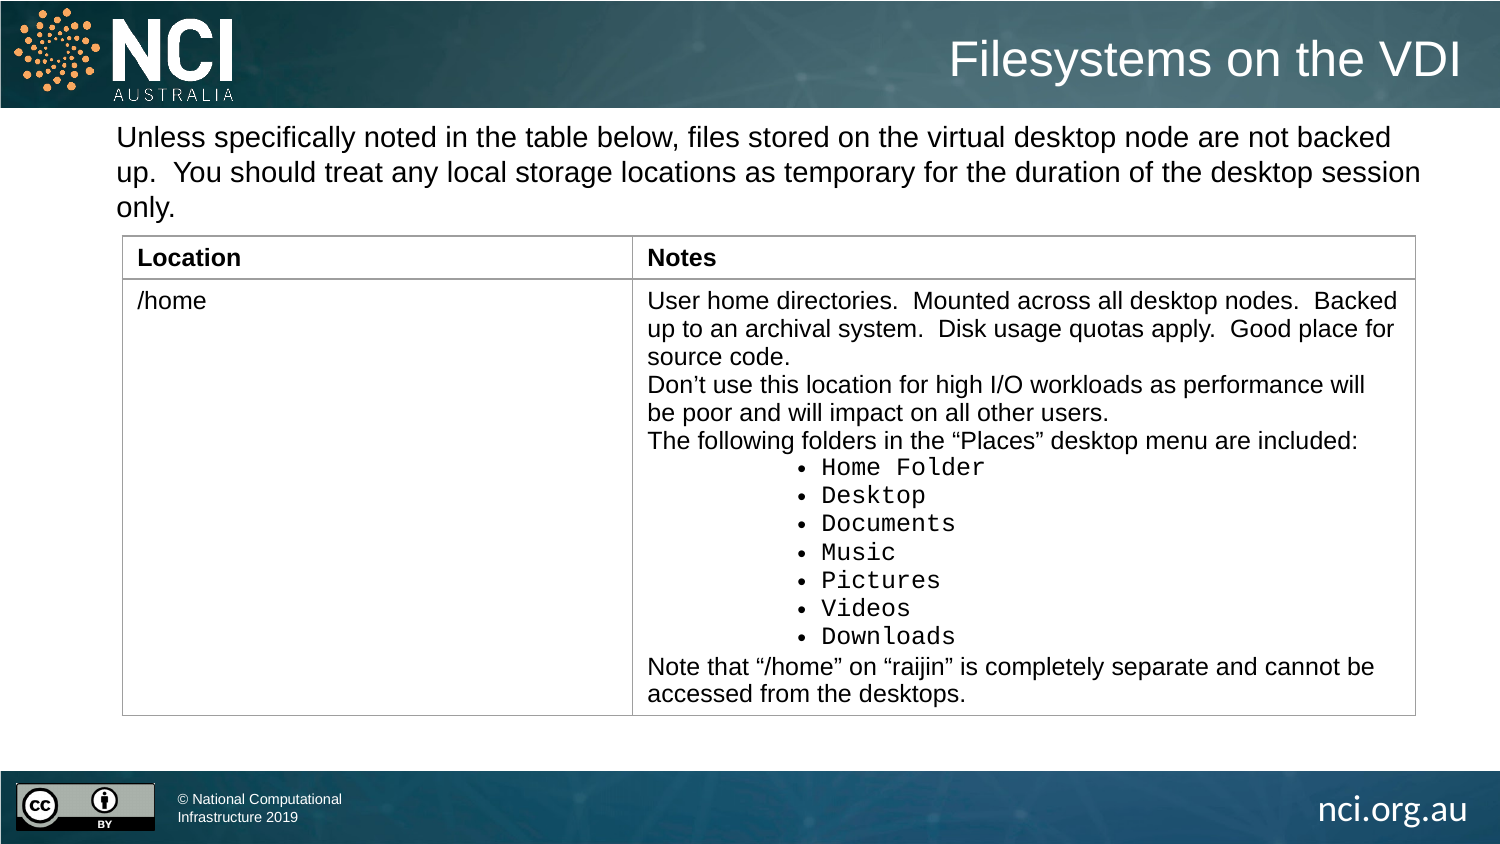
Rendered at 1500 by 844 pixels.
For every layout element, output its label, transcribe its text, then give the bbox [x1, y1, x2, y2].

table_header Notes [633, 237, 1415, 278]
table_header Location [123, 237, 632, 278]
table_cell User home directories. Mounted across all desktop nodes. Backed up to an archival system. Disk usage quotas apply. Good place for source code. Don’t use this location for high I/O workloads as performance will be poor and will impact on all other users. The following folders in the “Places” desktop menu are included: Home Folder Desktop Documents Music Pictures Videos Downloads Note that “/home” on “raijin” is completely separate and cannot be accessed from the desktops. [633, 280, 1415, 715]
title Filesystems on the VDI [320, 18, 1478, 94]
picture [2, 2, 1500, 108]
text_box Unless specifically noted in the table below, files stored on the virtual desktop node are not backed up. You should treat any local storage locations as temporary for the duration of the desktop session only. [101, 110, 1442, 232]
table_cell /home [123, 280, 632, 715]
picture [2, 771, 1500, 844]
